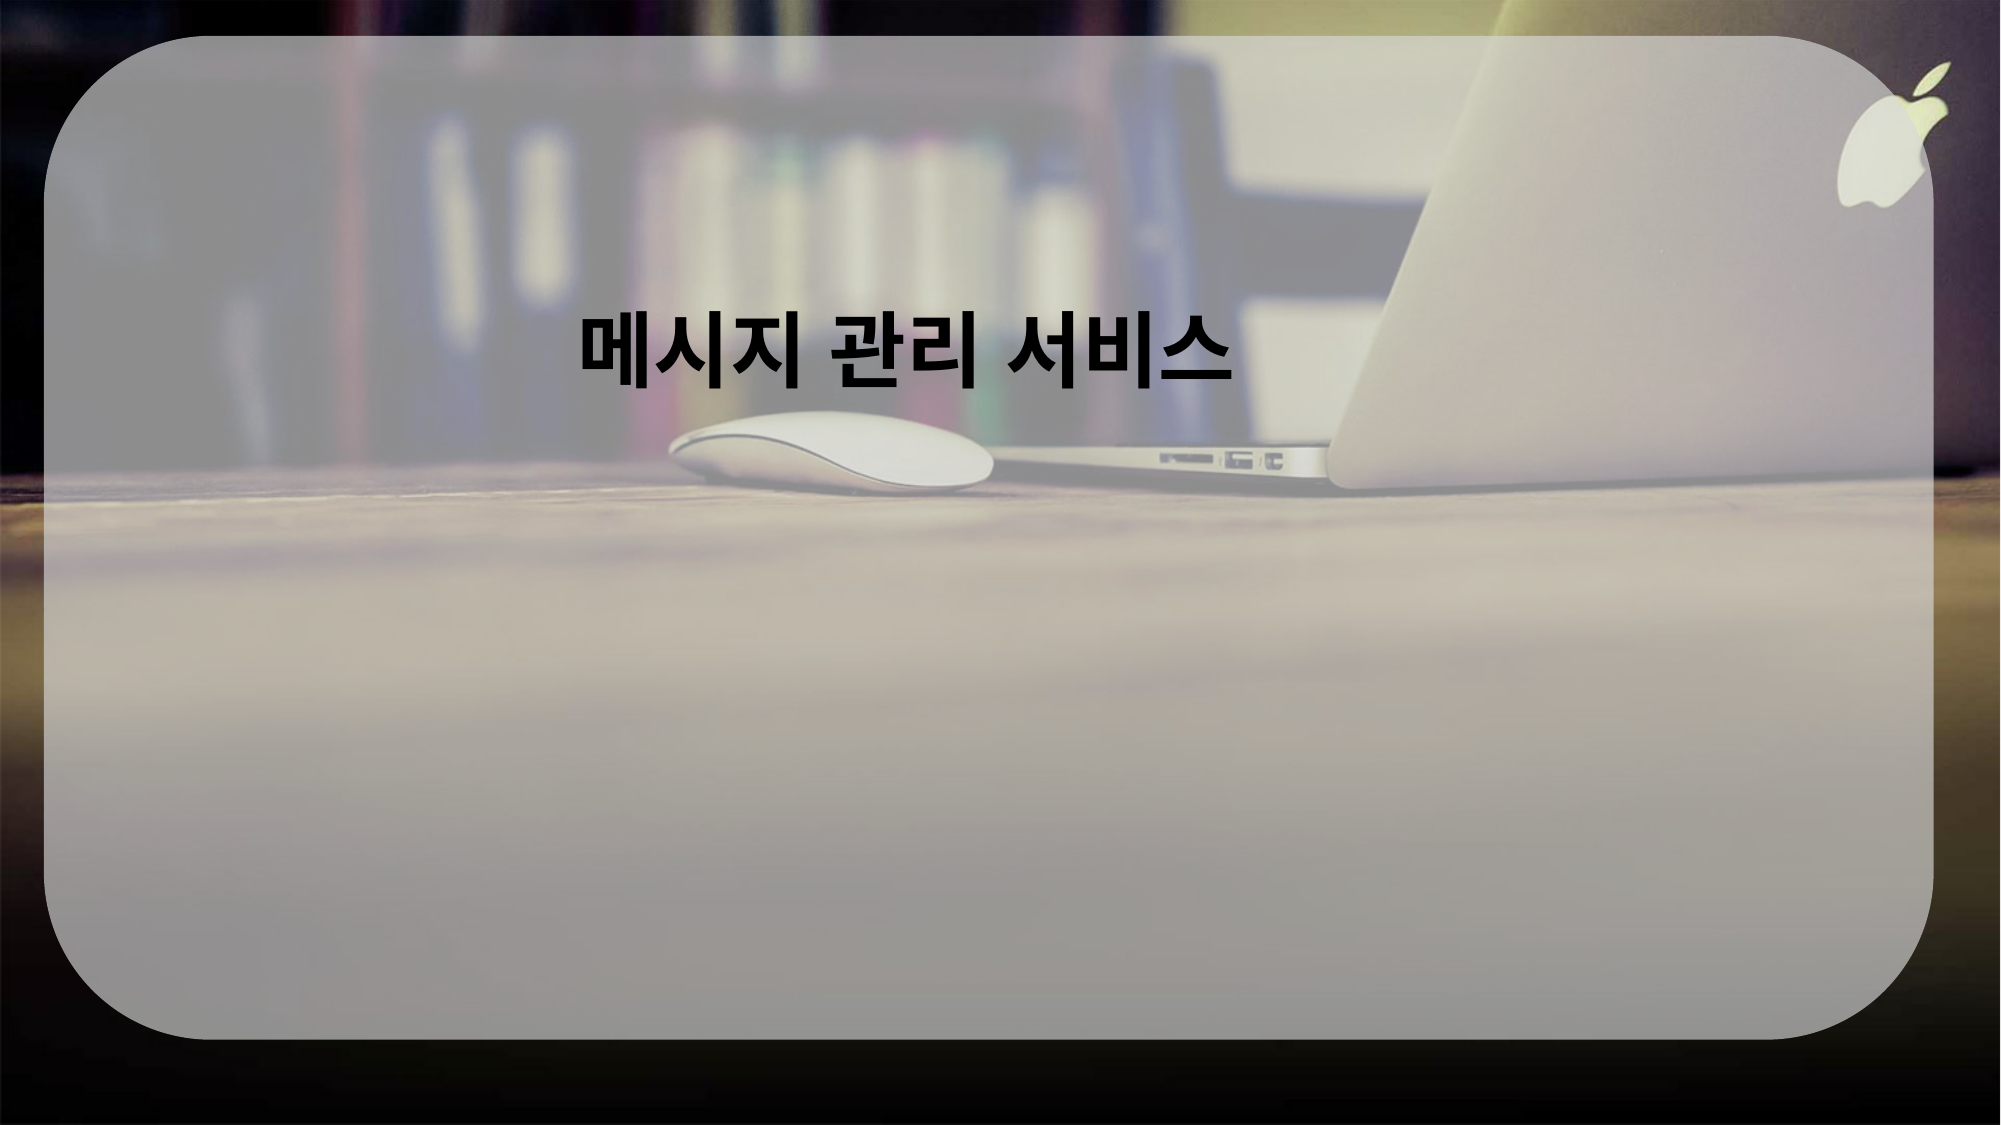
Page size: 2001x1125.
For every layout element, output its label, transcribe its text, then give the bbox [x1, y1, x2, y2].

picture [0, 0, 2001, 1125]
text_box [42, 34, 1935, 1041]
text_box 메시지 관리 서비스 [562, 210, 1539, 476]
